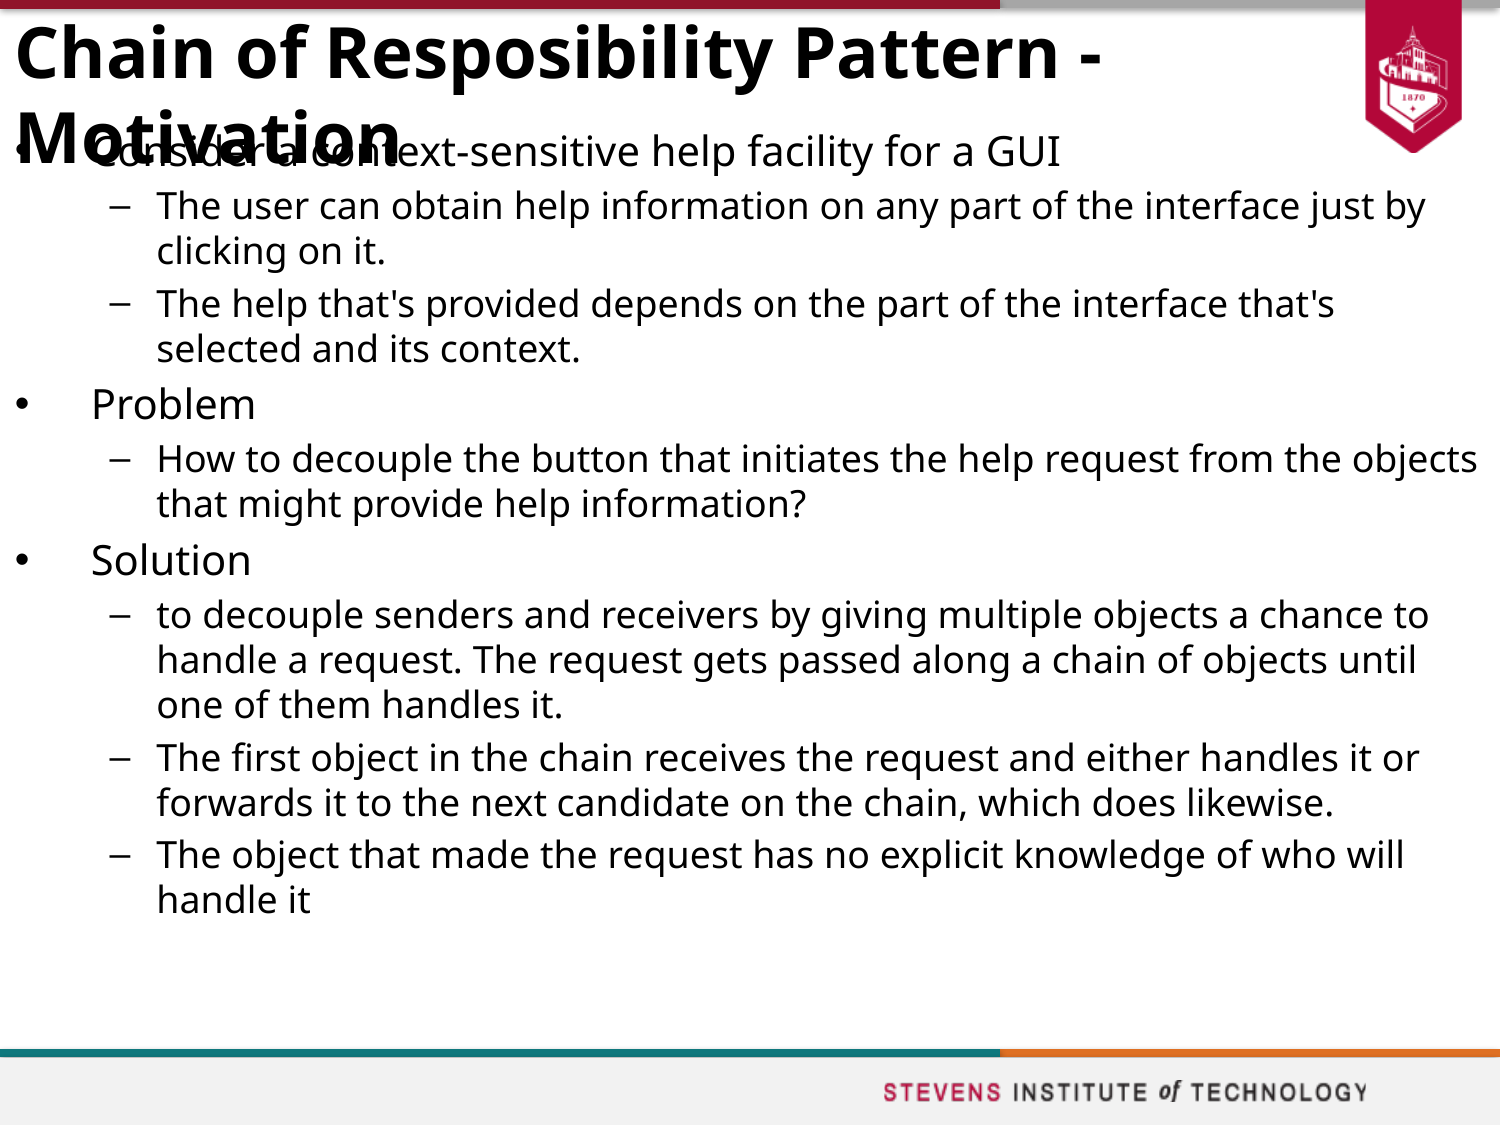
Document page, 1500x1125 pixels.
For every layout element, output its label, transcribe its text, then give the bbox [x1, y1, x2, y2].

list Consider a context-sensitive help facility for a GUI The user can obtain help information on any part of the interface just by clicking on it. The help that's provided depends on the part of the interface that's selected and its context. Problem How to decouple the button that initiates the help request from the objects that might provide help information? Solution to decouple senders and receivers by giving multiple objects a chance to handle a request. The request gets passed along a chain of objects until one of them handles it. The first object in the chain receives the request and either handles it or forwards it to the next candidate on the chain, which does likewise. The object that made the request has no explicit knowledge of who will handle it [0, 117, 1500, 1063]
title Chain of Resposibility Pattern - Motivation [0, 0, 1489, 117]
